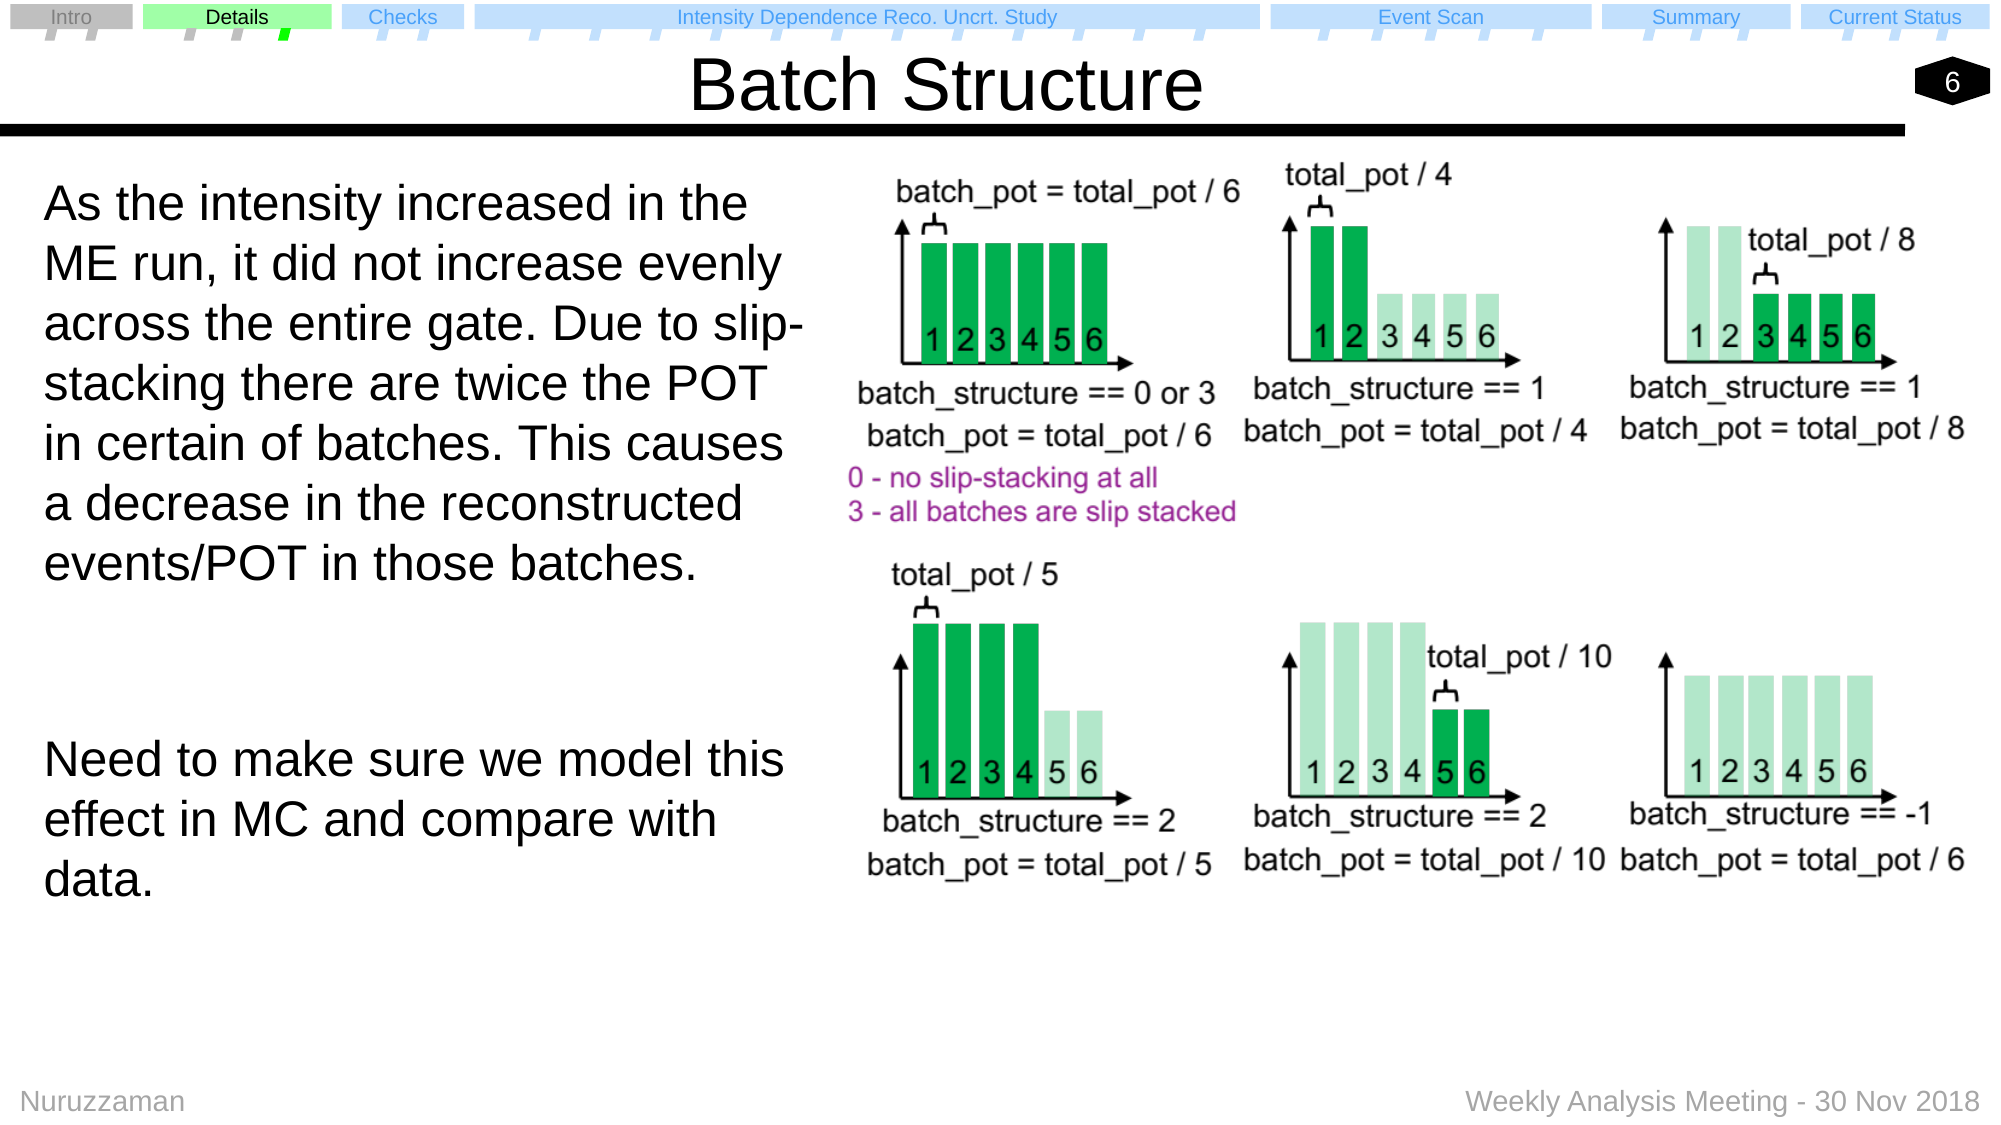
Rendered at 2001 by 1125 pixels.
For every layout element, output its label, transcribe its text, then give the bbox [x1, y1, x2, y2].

title Batch Structure [0, 42, 1916, 131]
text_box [10, 4, 1990, 40]
text_box As the intensity increased in the ME run, it did not increase evenly across the entire gate. Due to slip-stacking there are twice the POT in certain of batches. This causes a decrease in the reconstructed events/POT in those batches. [28, 163, 830, 599]
text_box Need to make sure we model this effect in MC and compare with data. [28, 718, 843, 914]
picture [830, 143, 1984, 900]
